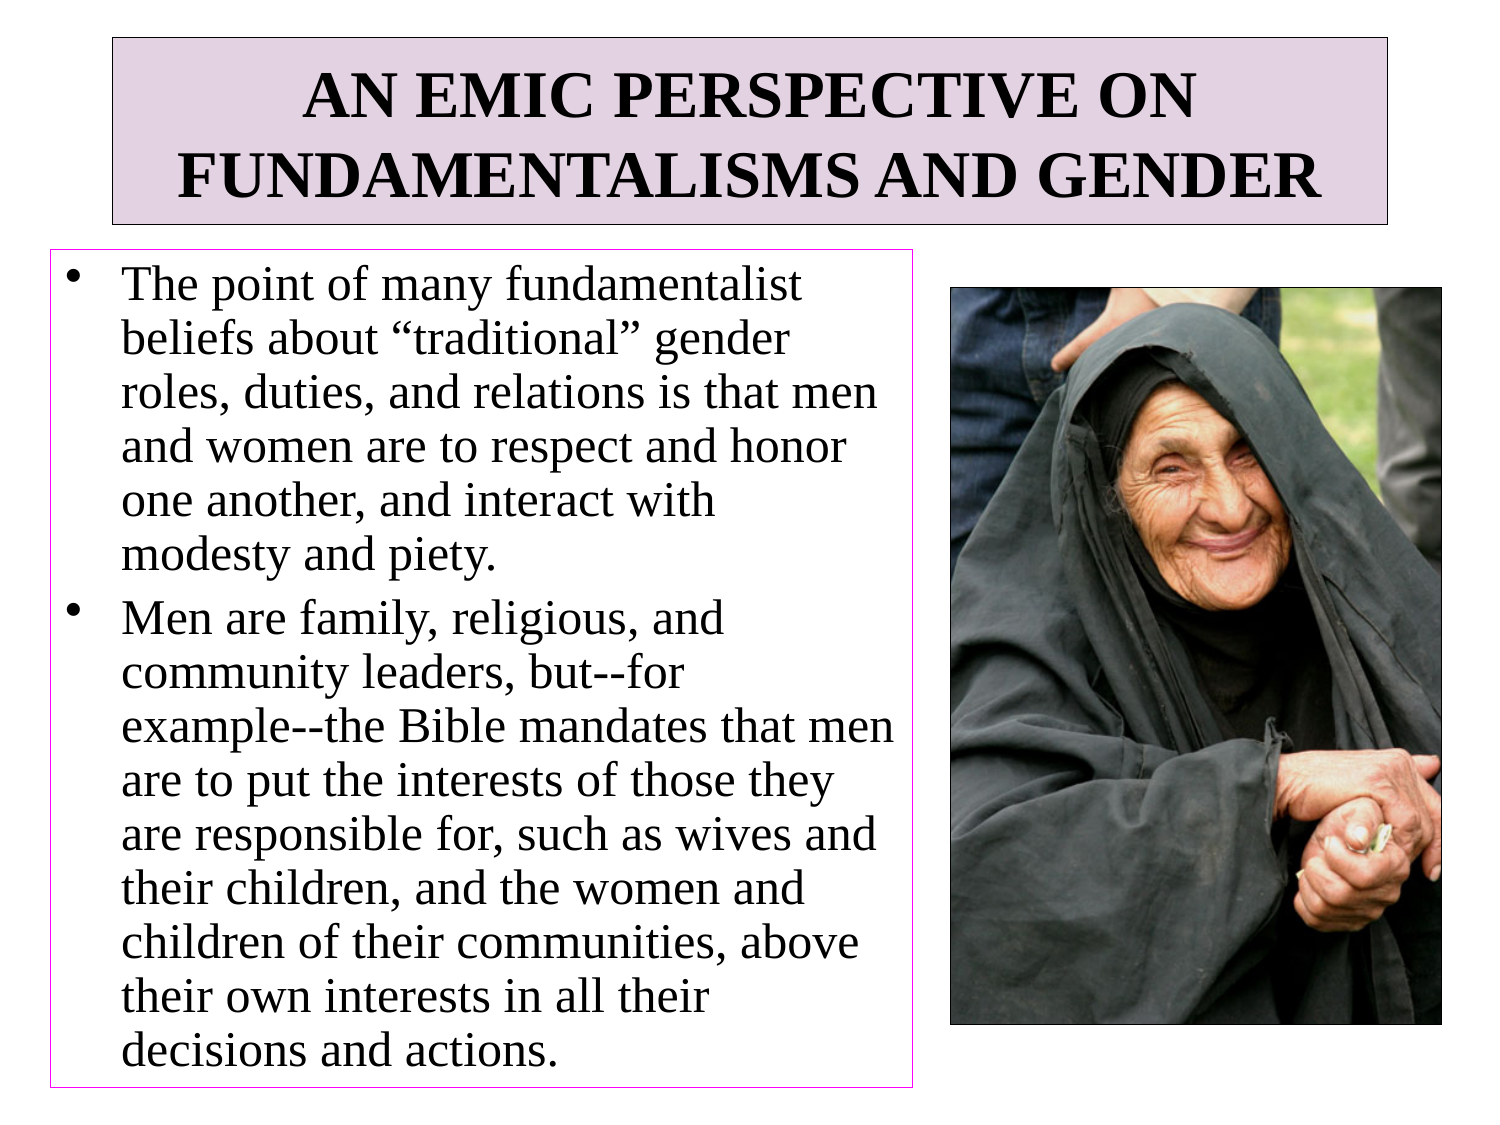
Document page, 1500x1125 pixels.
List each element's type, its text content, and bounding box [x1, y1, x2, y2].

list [949, 287, 1442, 1026]
list The point of many fundamentalist beliefs about “traditional” gender roles, duties, and relations is that men and women are to respect and honor one another, and interact with modesty and piety. Men are family, religious, and community leaders, but--for example--the Bible mandates that men are to put the interests of those they are responsible for, such as wives and their children, and the women and children of their communities, above their own interests in all their decisions and actions. [50, 249, 913, 1088]
title AN EMIC PERSPECTIVE ON FUNDAMENTALISMS AND GENDER [112, 37, 1388, 225]
